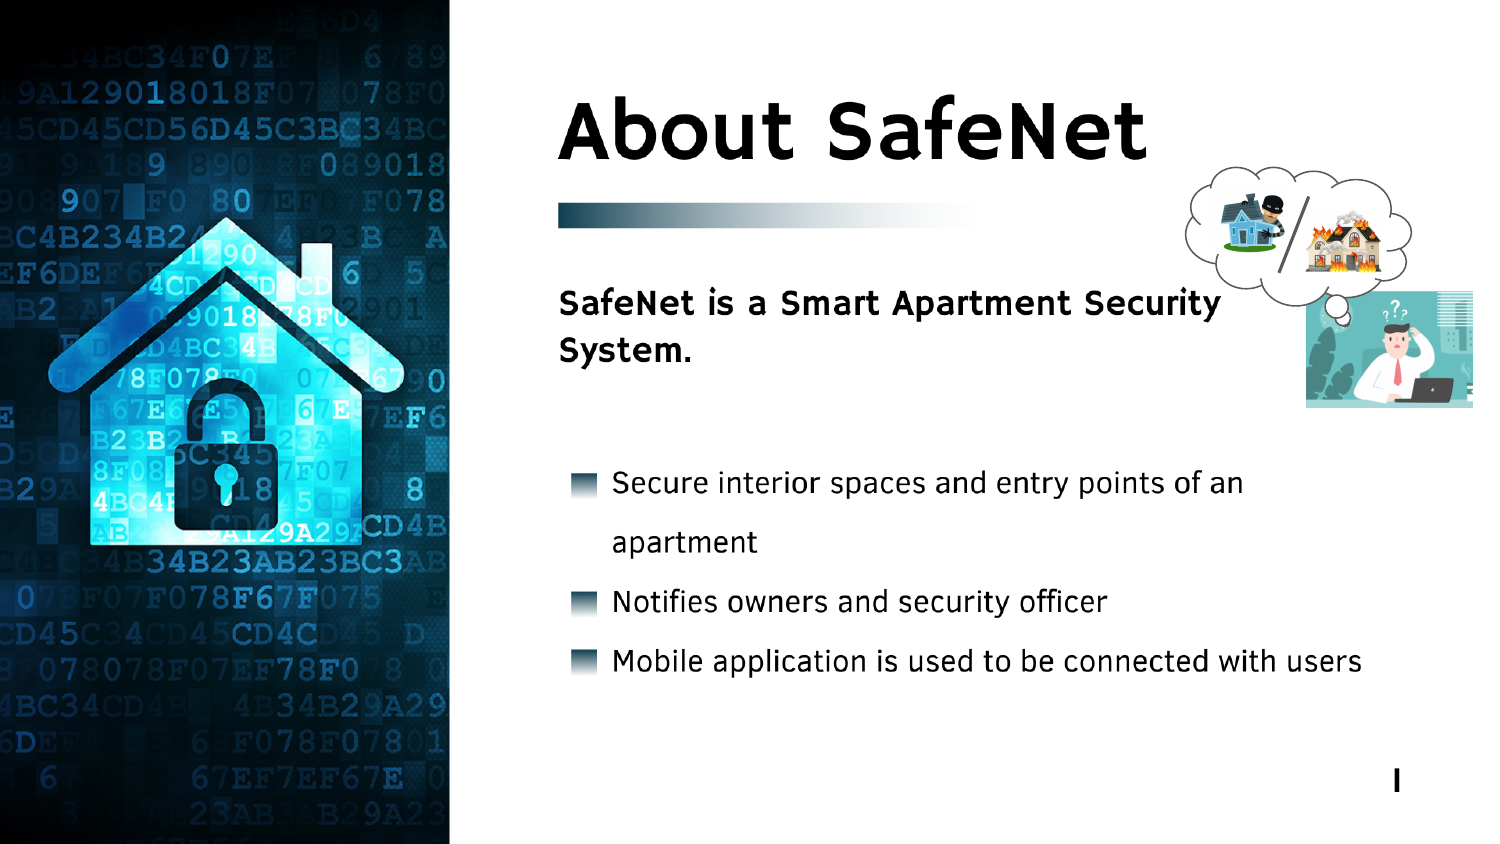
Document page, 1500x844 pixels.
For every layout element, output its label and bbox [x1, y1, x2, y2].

picture [0, 0, 1500, 844]
text_box [1185, 166, 1473, 408]
